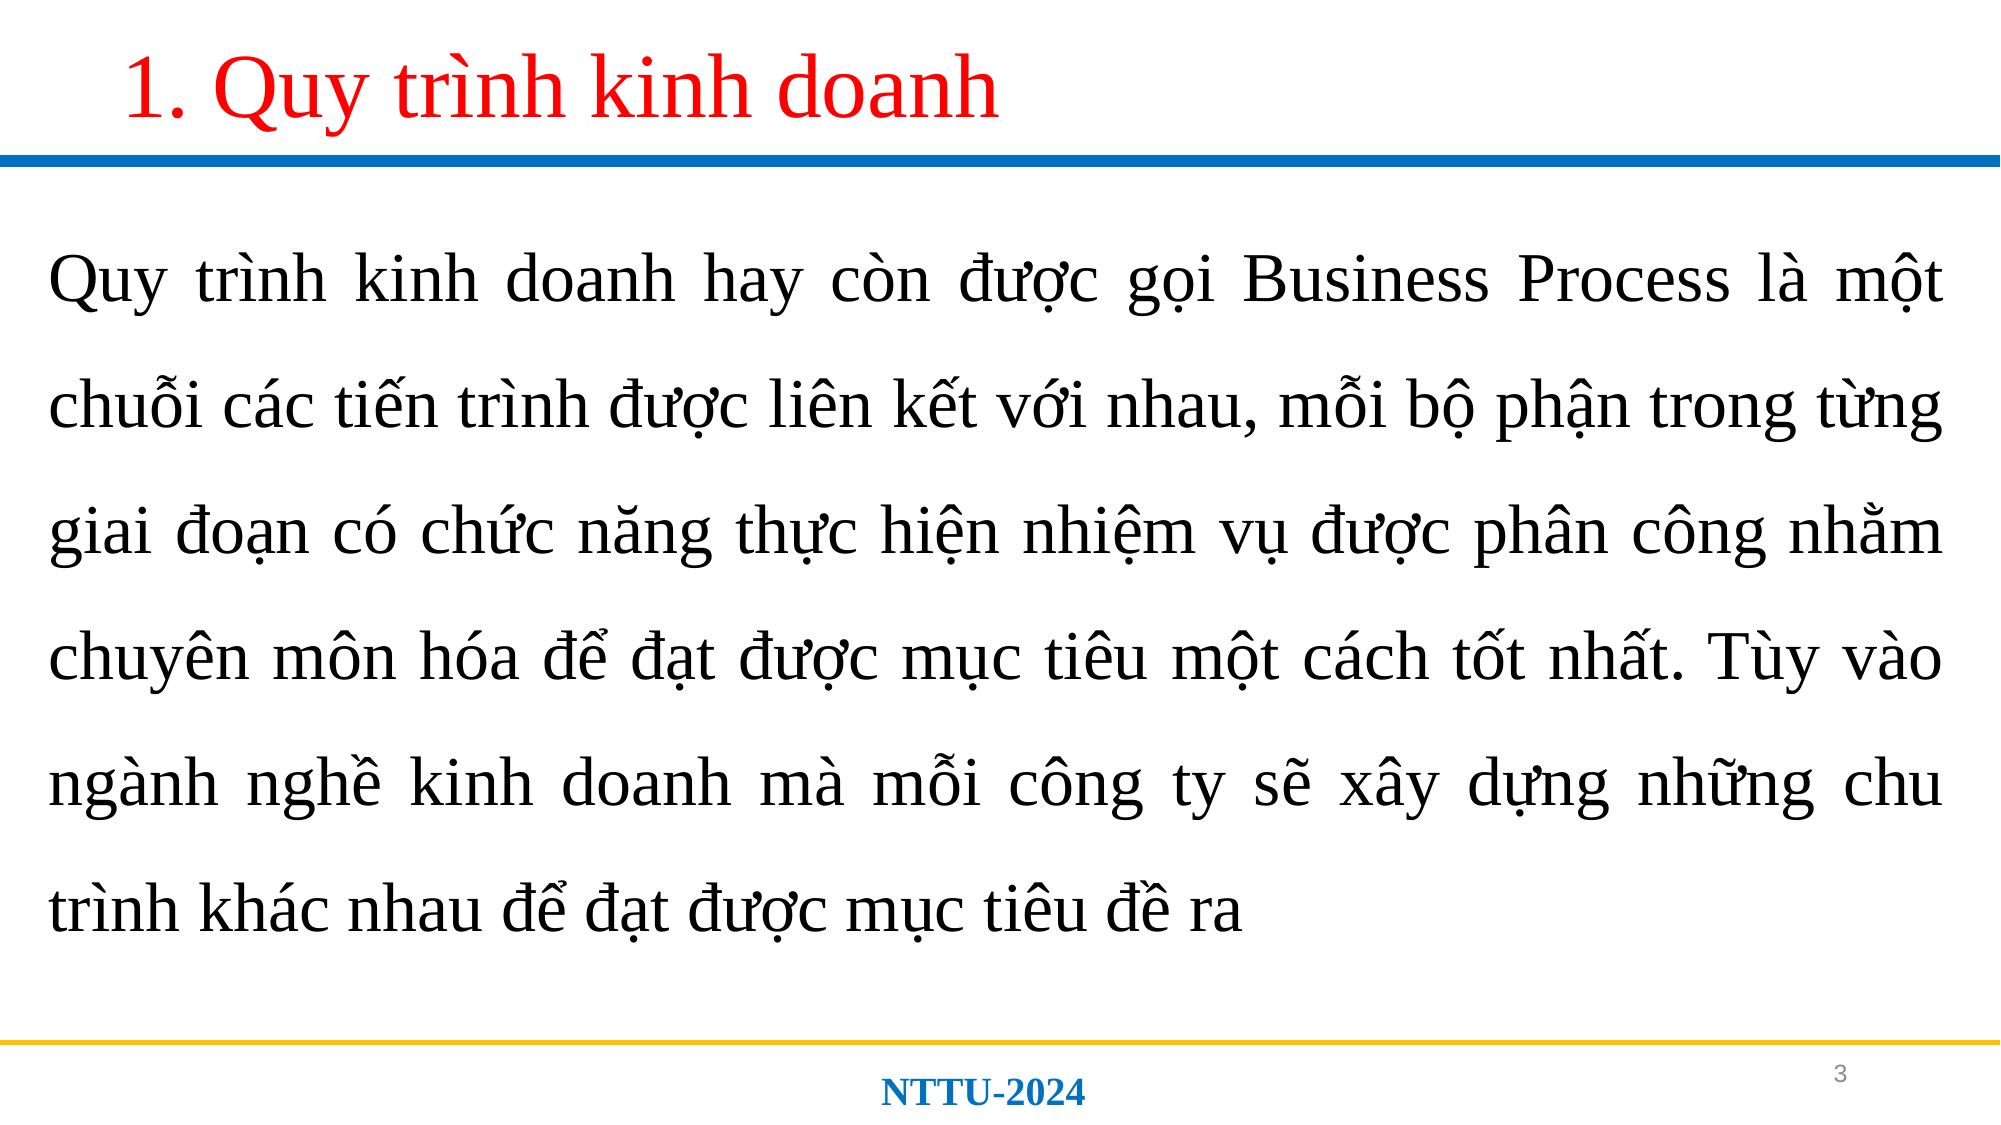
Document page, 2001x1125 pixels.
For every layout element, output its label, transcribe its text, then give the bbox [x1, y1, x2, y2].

list Quy trình kinh doanh hay còn được gọi Business Process là một chuỗi các tiến trình được liên kết với nhau, mỗi bộ phận trong từng giai đoạn có chức năng thực hiện nhiệm vụ được phân công nhằm chuyên môn hóa để đạt được mục tiêu một cách tốt nhất. Tùy vào ngành nghề kinh doanh mà mỗi công ty sẽ xây dựng những chu trình khác nhau để đạt được mục tiêu đề ra [33, 182, 1962, 1046]
slide_number 3 [1412, 1042, 1863, 1103]
title 1. Quy trình kinh doanh [106, 28, 1636, 147]
